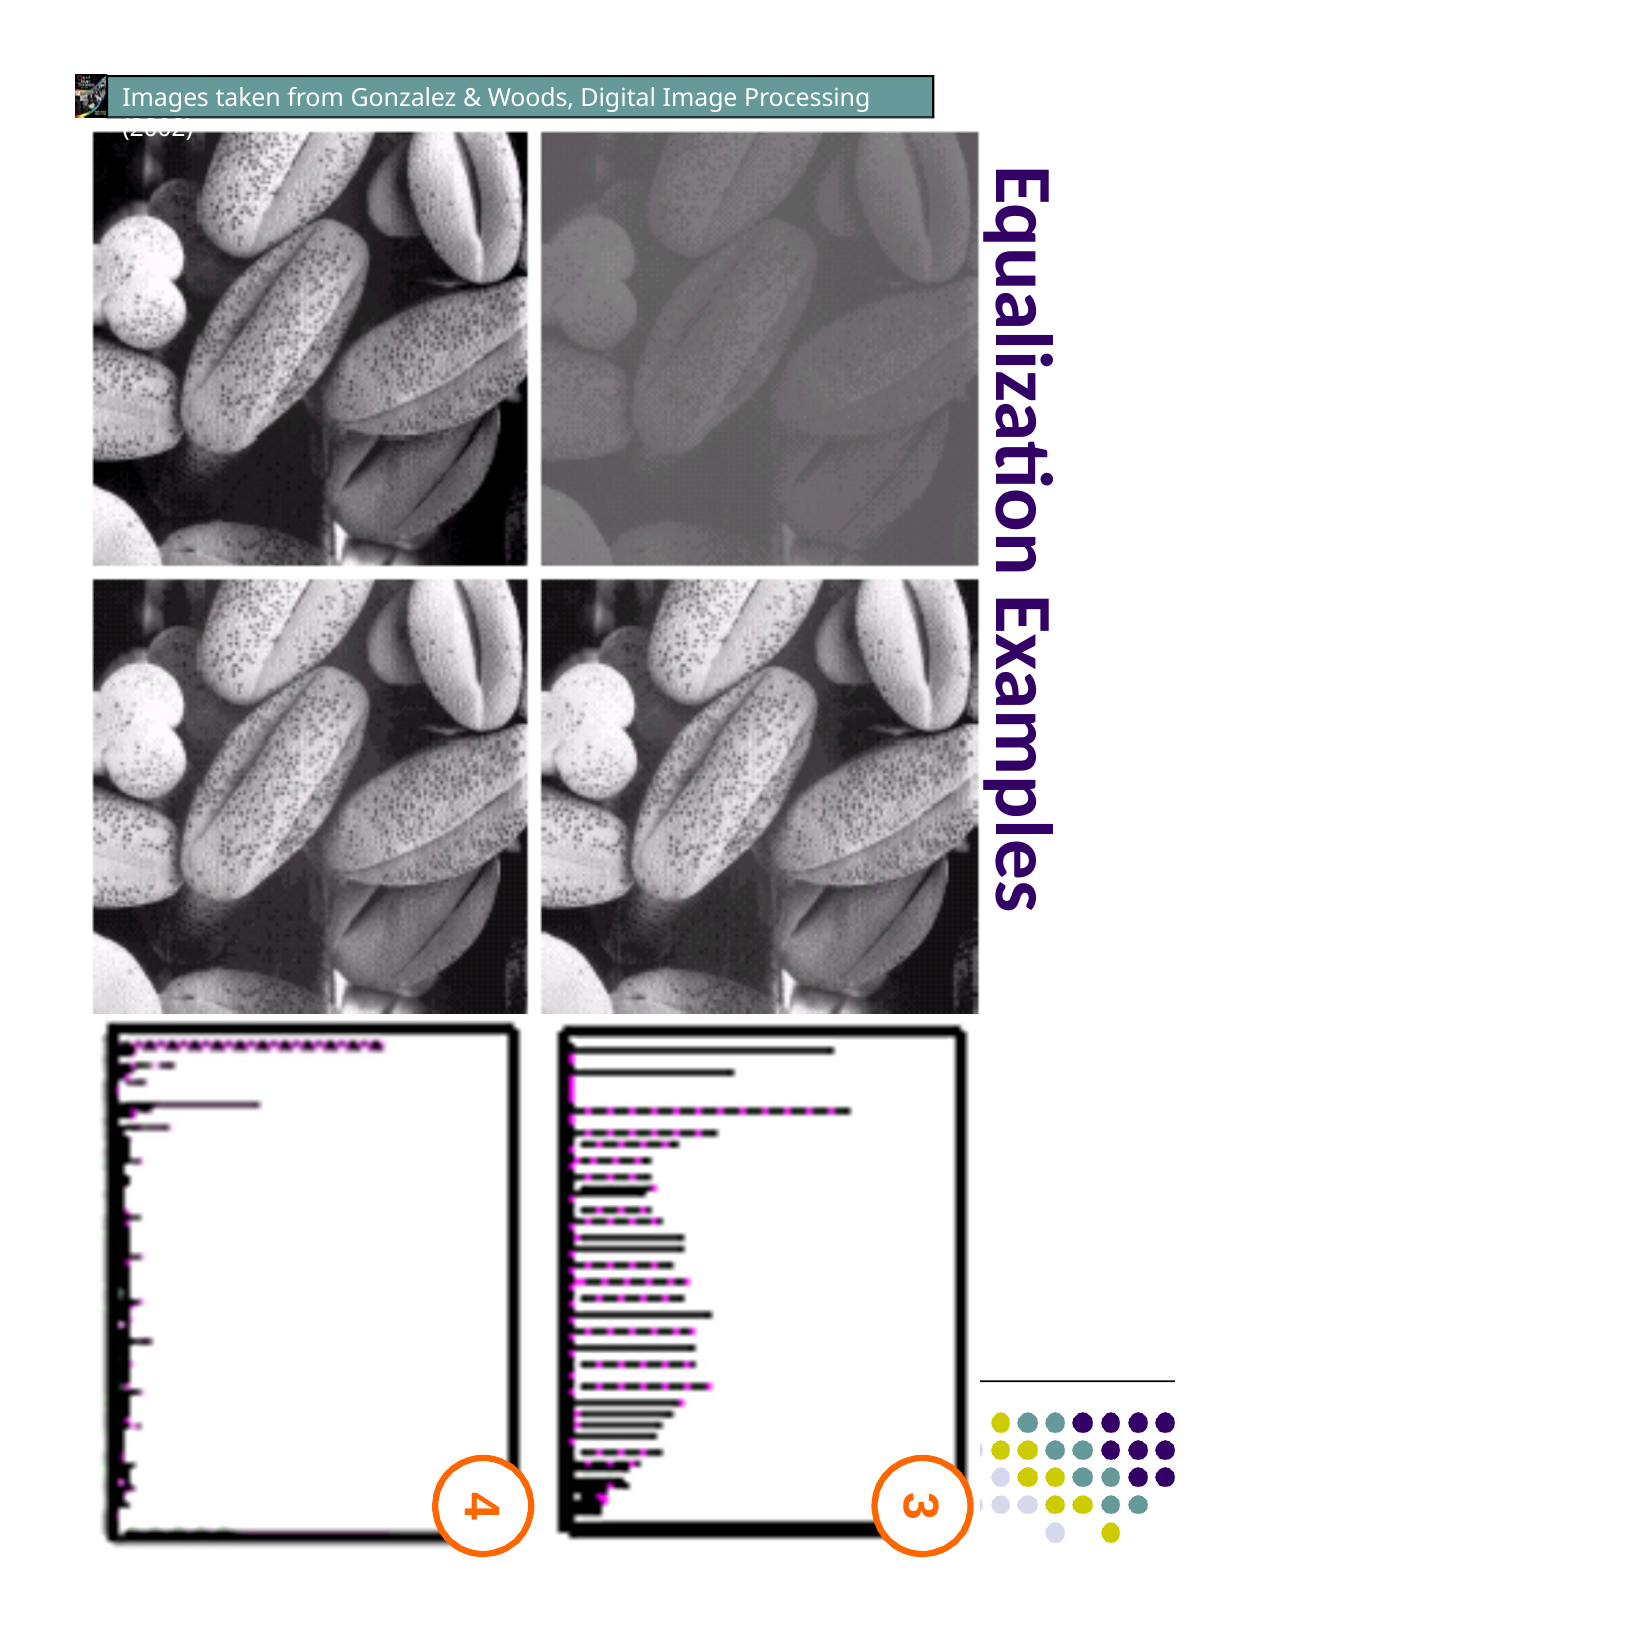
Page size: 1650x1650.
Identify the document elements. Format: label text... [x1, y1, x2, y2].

picture [1017, 1495, 1038, 1514]
picture [1045, 1495, 1065, 1514]
picture [1045, 1412, 1065, 1433]
picture [1045, 1522, 1065, 1543]
picture [1045, 1467, 1065, 1487]
text_box Equalization Examples [986, 163, 1060, 921]
picture [1101, 1412, 1120, 1433]
picture [1101, 1495, 1120, 1514]
picture [1072, 1495, 1093, 1514]
picture [1128, 1495, 1148, 1514]
picture [1072, 1412, 1093, 1433]
picture [1128, 1467, 1148, 1487]
picture [1155, 1467, 1175, 1487]
picture [991, 1440, 1010, 1460]
picture [1155, 1412, 1175, 1433]
picture [1128, 1440, 1148, 1460]
picture [1017, 1412, 1038, 1433]
picture [1017, 1440, 1038, 1460]
picture [1128, 1412, 1148, 1433]
picture [1017, 1467, 1038, 1487]
picture [1101, 1522, 1120, 1543]
picture [1072, 1467, 1093, 1487]
picture [1101, 1467, 1120, 1487]
picture [1101, 1440, 1120, 1460]
picture [991, 1412, 1010, 1433]
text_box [871, 1454, 974, 1558]
picture [991, 1467, 1010, 1487]
picture [1072, 1440, 1093, 1460]
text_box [431, 1454, 535, 1558]
picture [1155, 1440, 1175, 1460]
picture [1045, 1440, 1065, 1460]
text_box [74, 74, 982, 1574]
picture [991, 1495, 1010, 1514]
